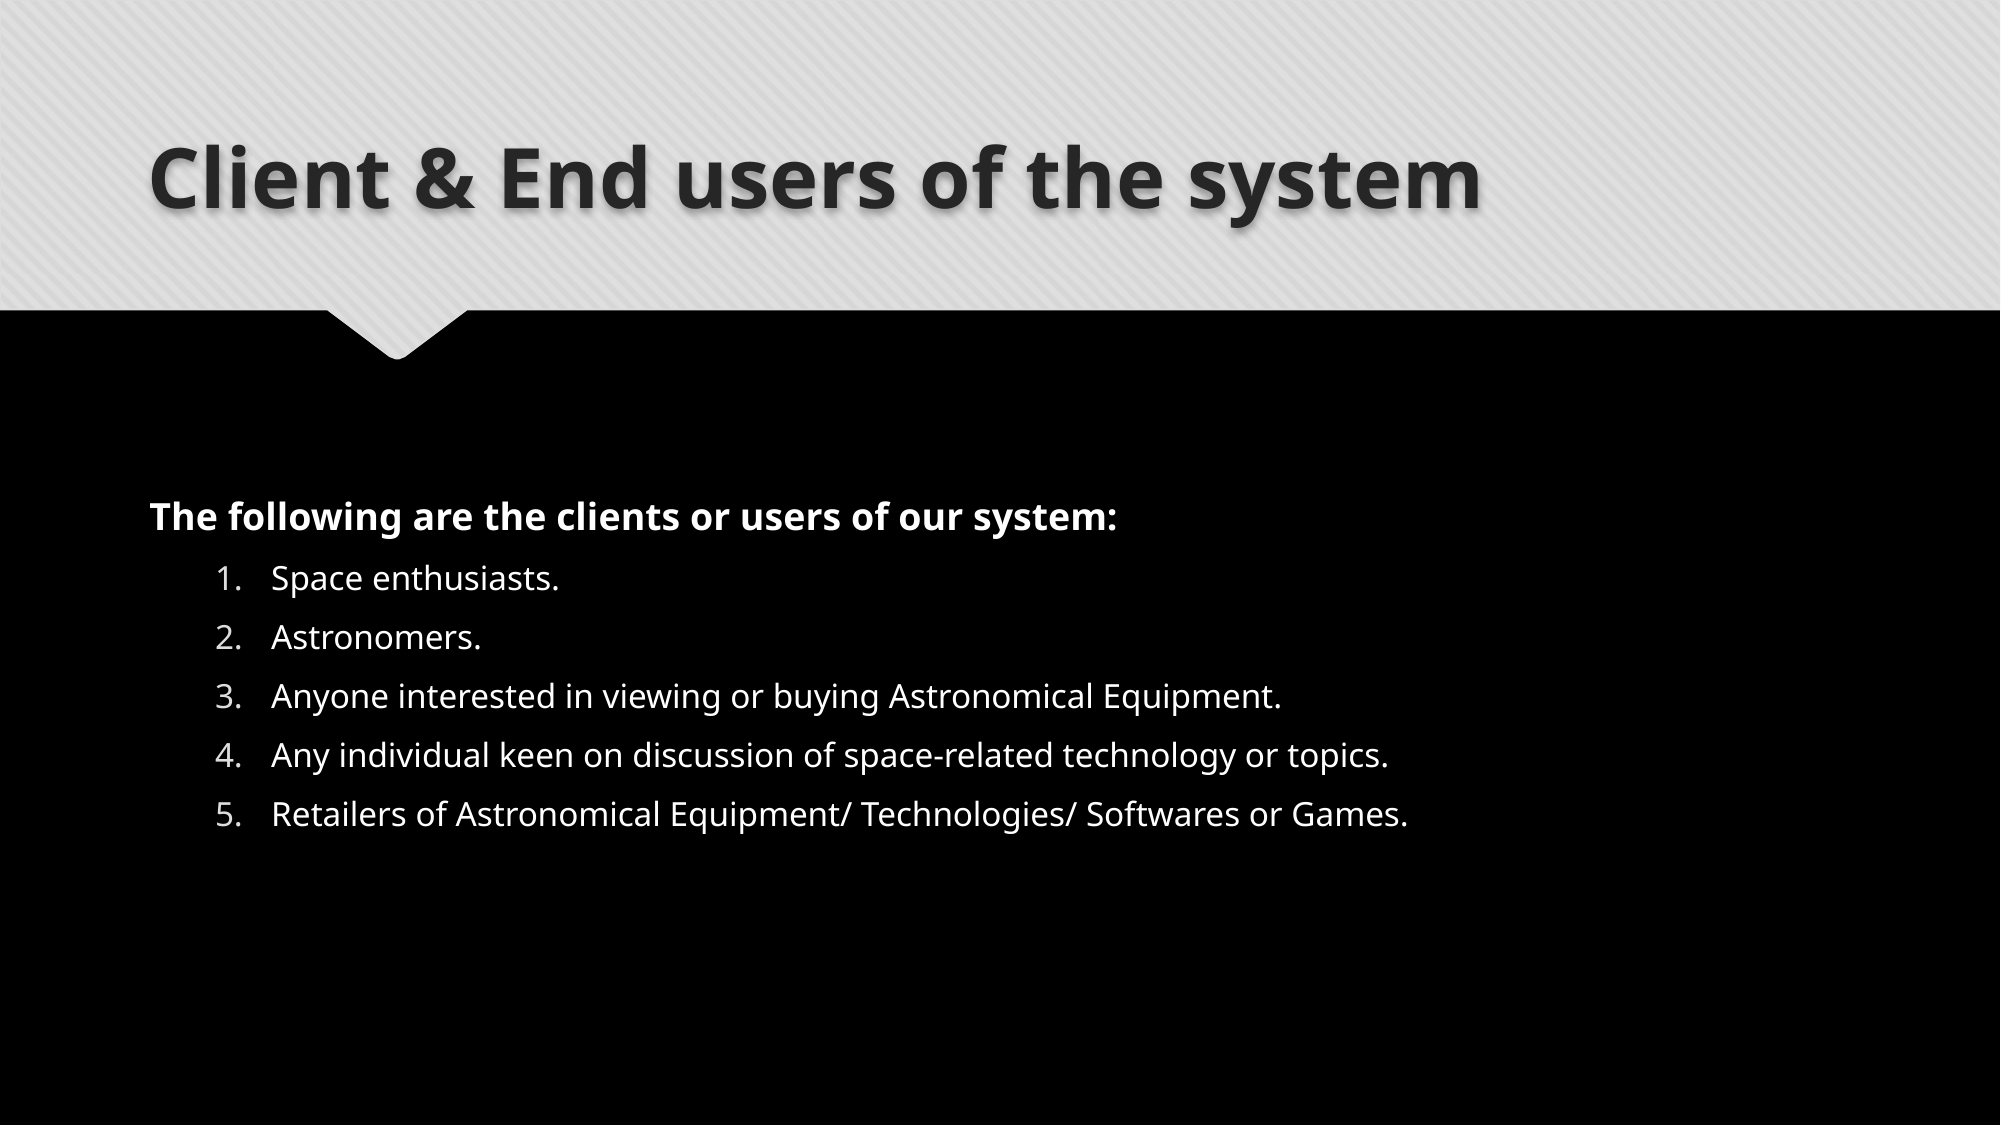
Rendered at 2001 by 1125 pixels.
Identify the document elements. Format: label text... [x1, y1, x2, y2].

title Client & End users of the system [132, 73, 1868, 233]
list The following are the clients or users of our system: Space enthusiasts. Astronomers. Anyone interested in viewing or buying Astronomical Equipment. Any individual keen on discussion of space-related technology or topics. Retailers of Astronomical Equipment/ Technologies/ Softwares or Games. [134, 364, 1866, 962]
